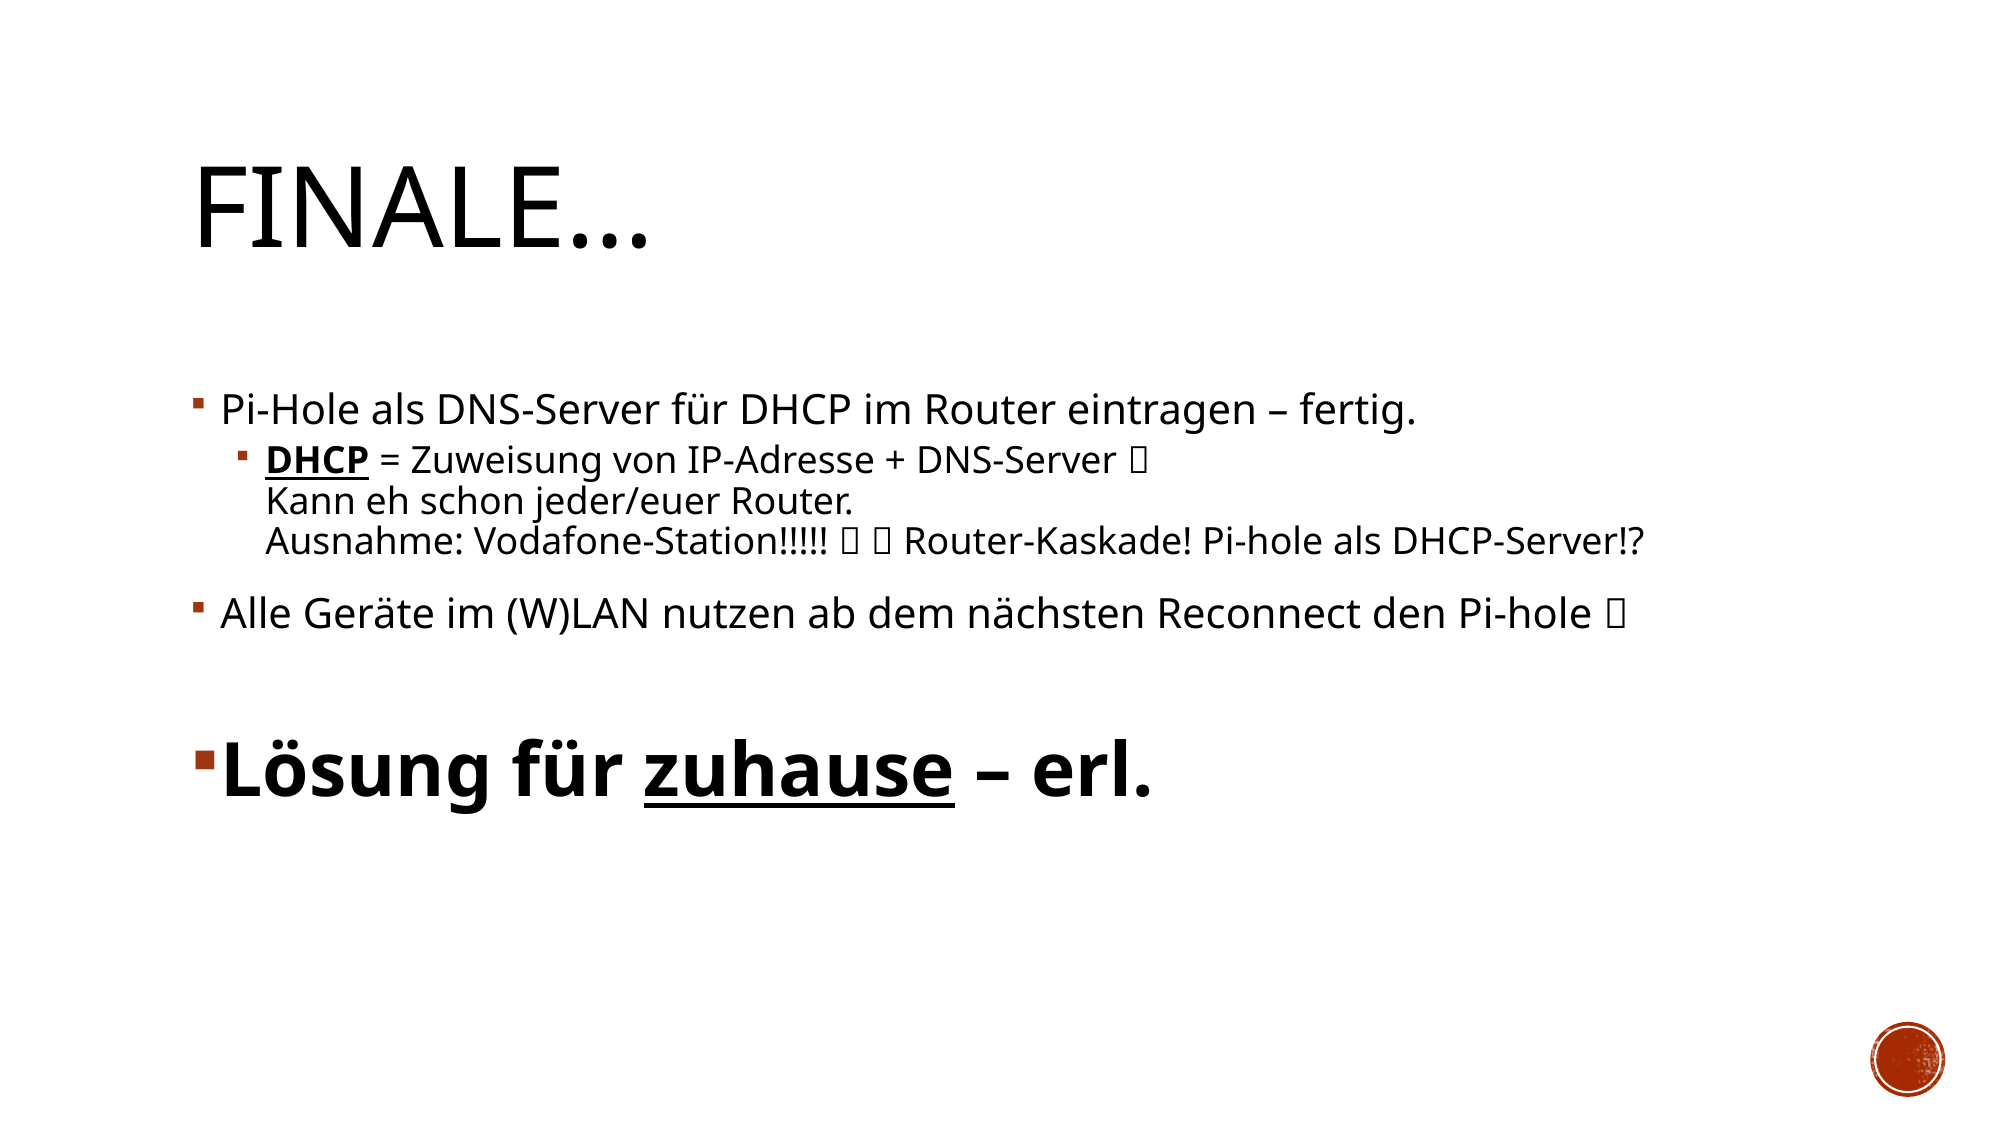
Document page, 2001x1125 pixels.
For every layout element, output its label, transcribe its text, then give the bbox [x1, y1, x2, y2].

list Pi-Hole als DNS-Server für DHCP im Router eintragen – fertig. DHCP = Zuweisung von IP-Adresse + DNS-Server  Kann eh schon jeder/euer Router. Ausnahme: Vodafone-Station!!!!!   Router-Kaskade! Pi-hole als DHCP-Server!? Alle Geräte im (W)LAN nutzen ab dem nächsten Reconnect den Pi-hole  Lösung für zuhause – erl. [175, 380, 1826, 1013]
title Finale… [175, 79, 1826, 344]
